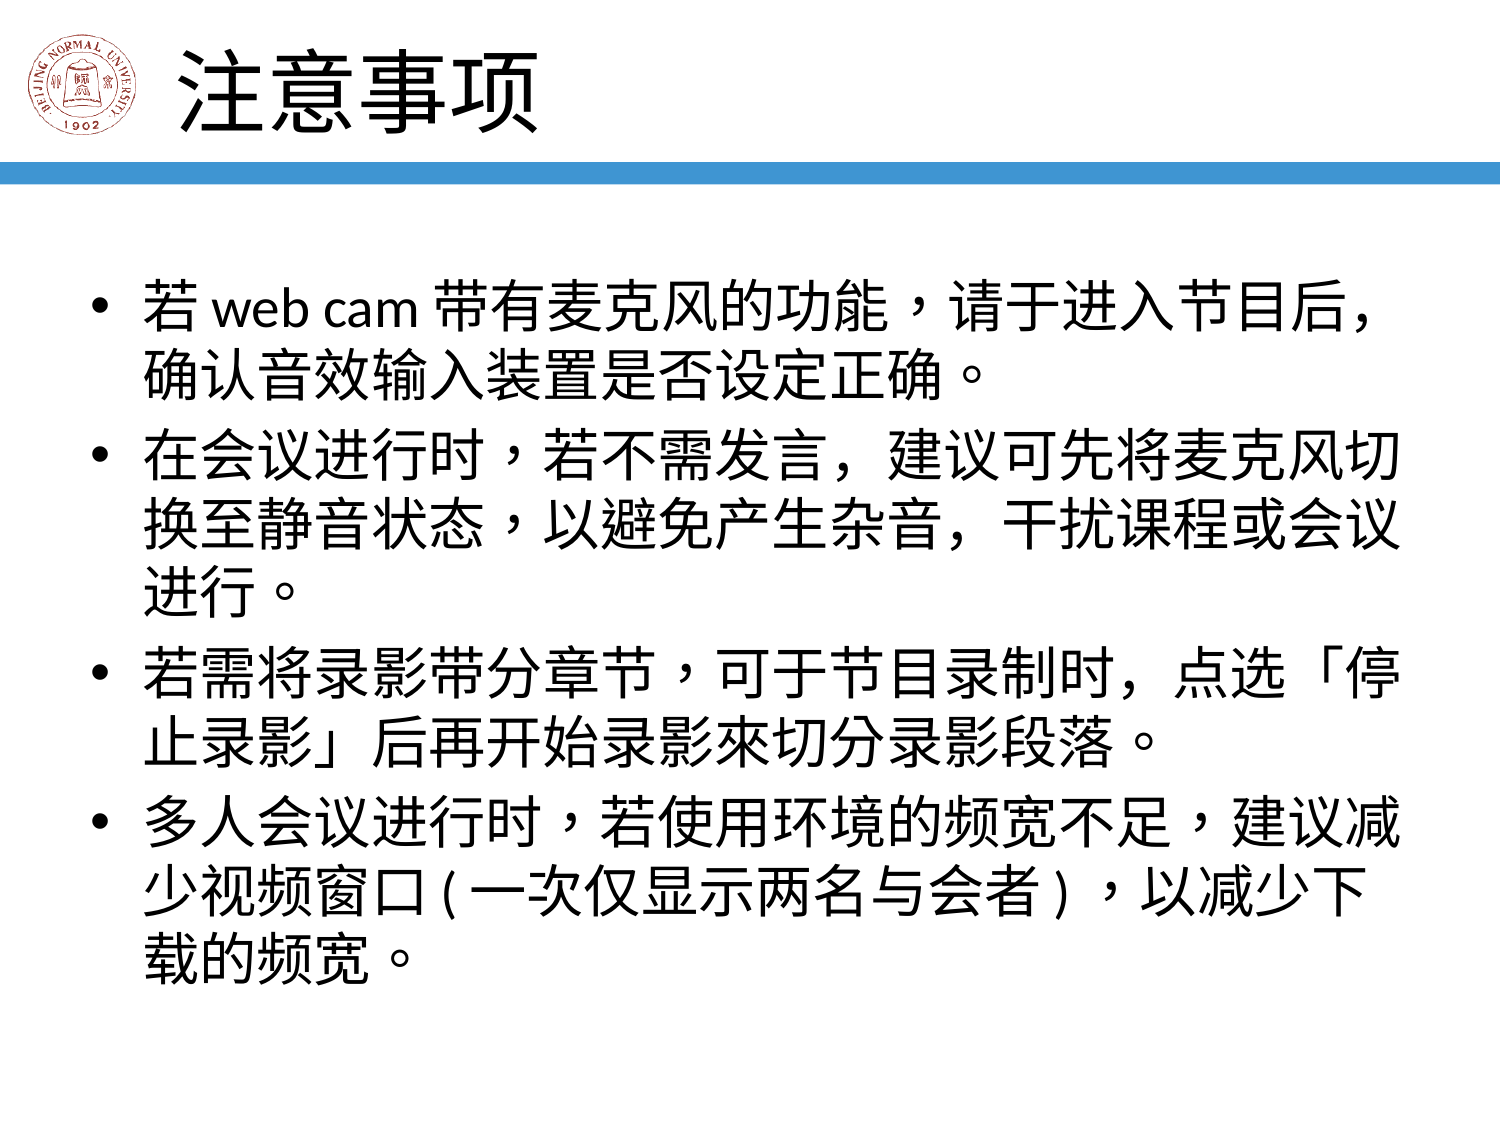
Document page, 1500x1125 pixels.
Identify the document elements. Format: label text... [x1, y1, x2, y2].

picture [28, 34, 136, 135]
list 若web cam带有麦克风的功能，请于进入节目后，确认音效输入装置是否设定正确。 在会议进行时，若不需发言，建议可先将麦克风切换至静音状态，以避免产生杂音，干扰课程或会议进行。 若需将录影带分章节，可于节目录制时，点选「停止录影」后再开始录影來切分录影段落。 多人会议进行时，若使用环境的频宽不足，建议减少视频窗口(一次仅显示两名与会者)，以减少下载的频宽。 [75, 262, 1425, 1005]
title 注意事项 [159, 0, 1014, 184]
